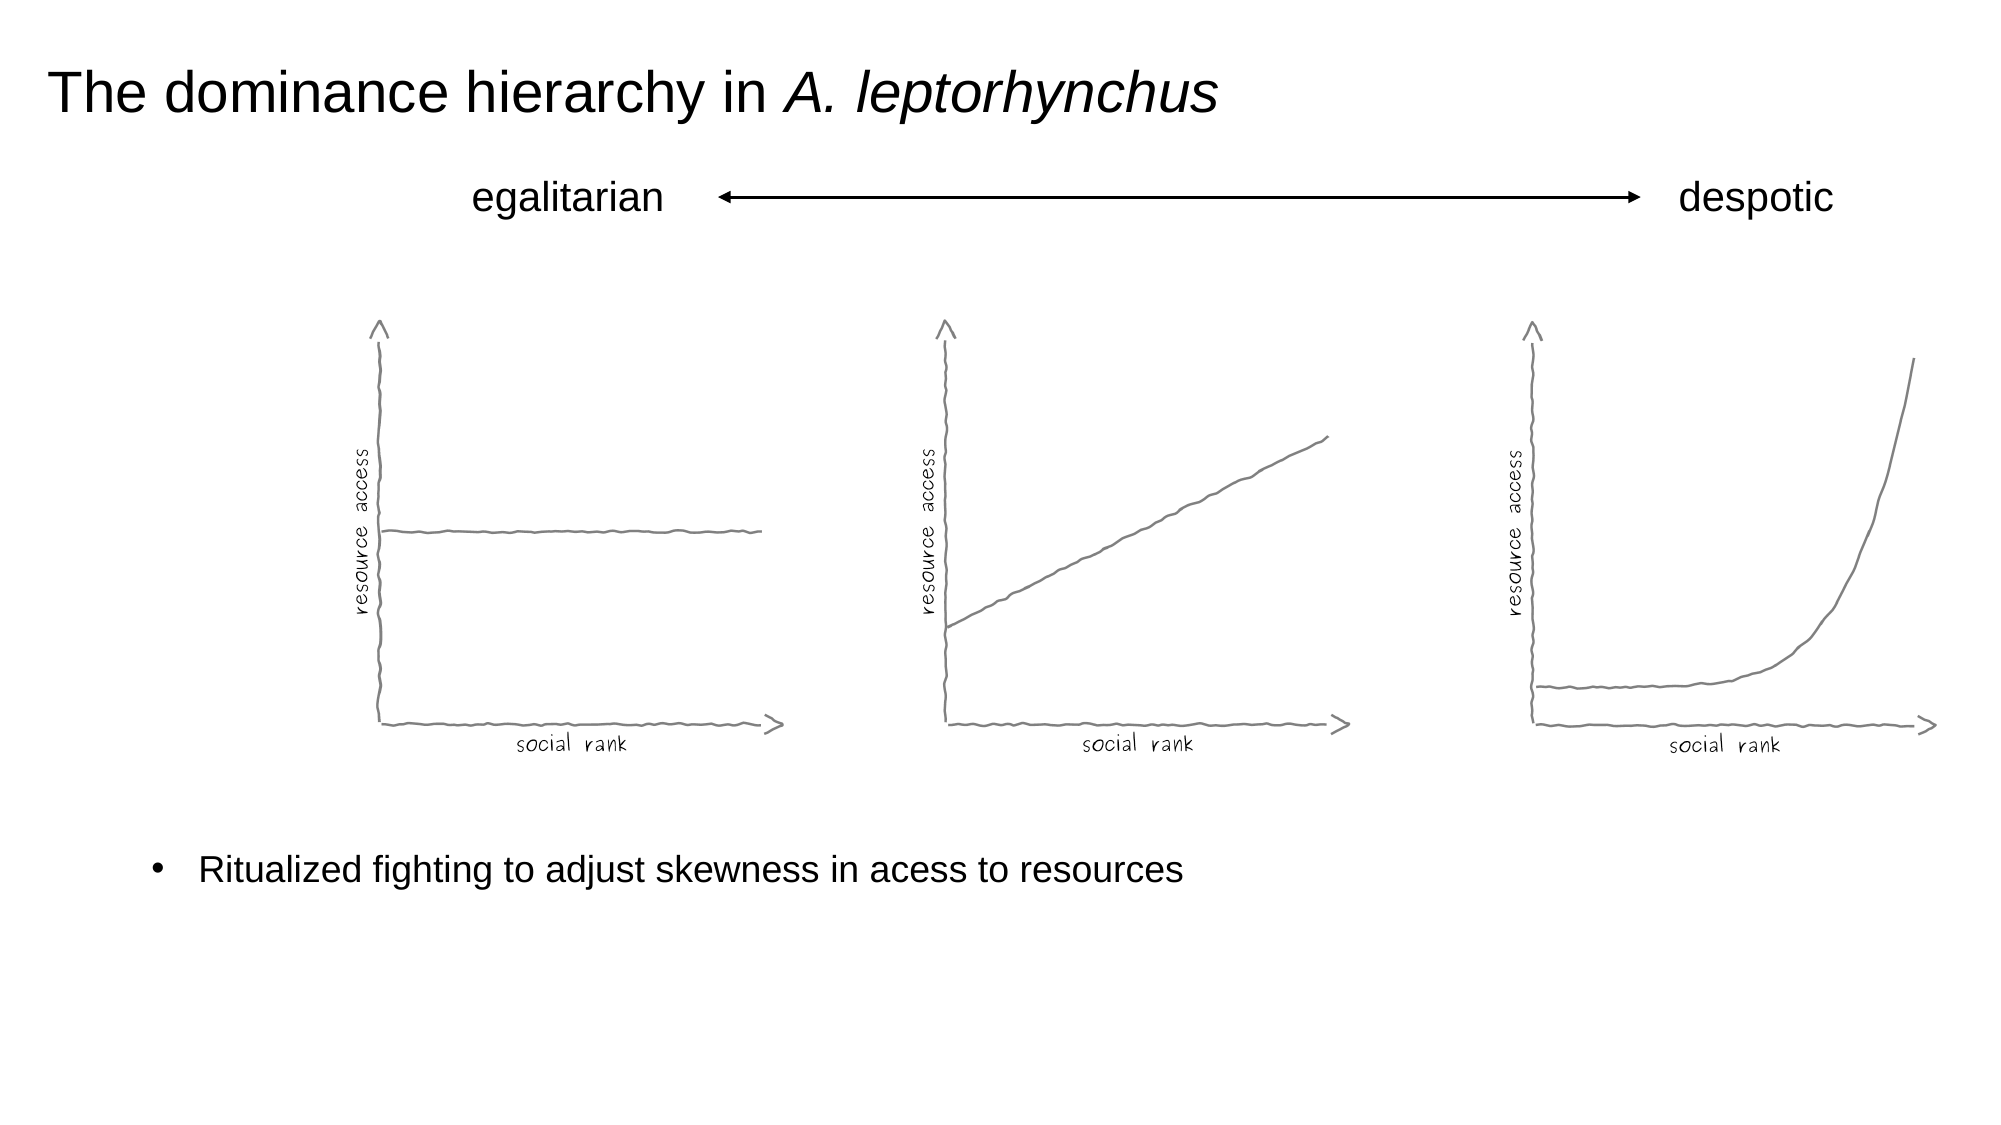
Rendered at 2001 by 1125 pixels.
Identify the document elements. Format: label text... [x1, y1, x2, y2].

text_box Ritualized fighting to adjust skewness in acess to resources [136, 837, 1445, 988]
text_box despotic [371, 162, 1849, 228]
picture [1497, 308, 1939, 757]
text_box The dominance hierarchy in A. leptorhynchus [32, 24, 1533, 163]
text_box egalitarian [456, 228, 1683, 503]
picture [913, 308, 1359, 757]
picture [345, 308, 791, 757]
